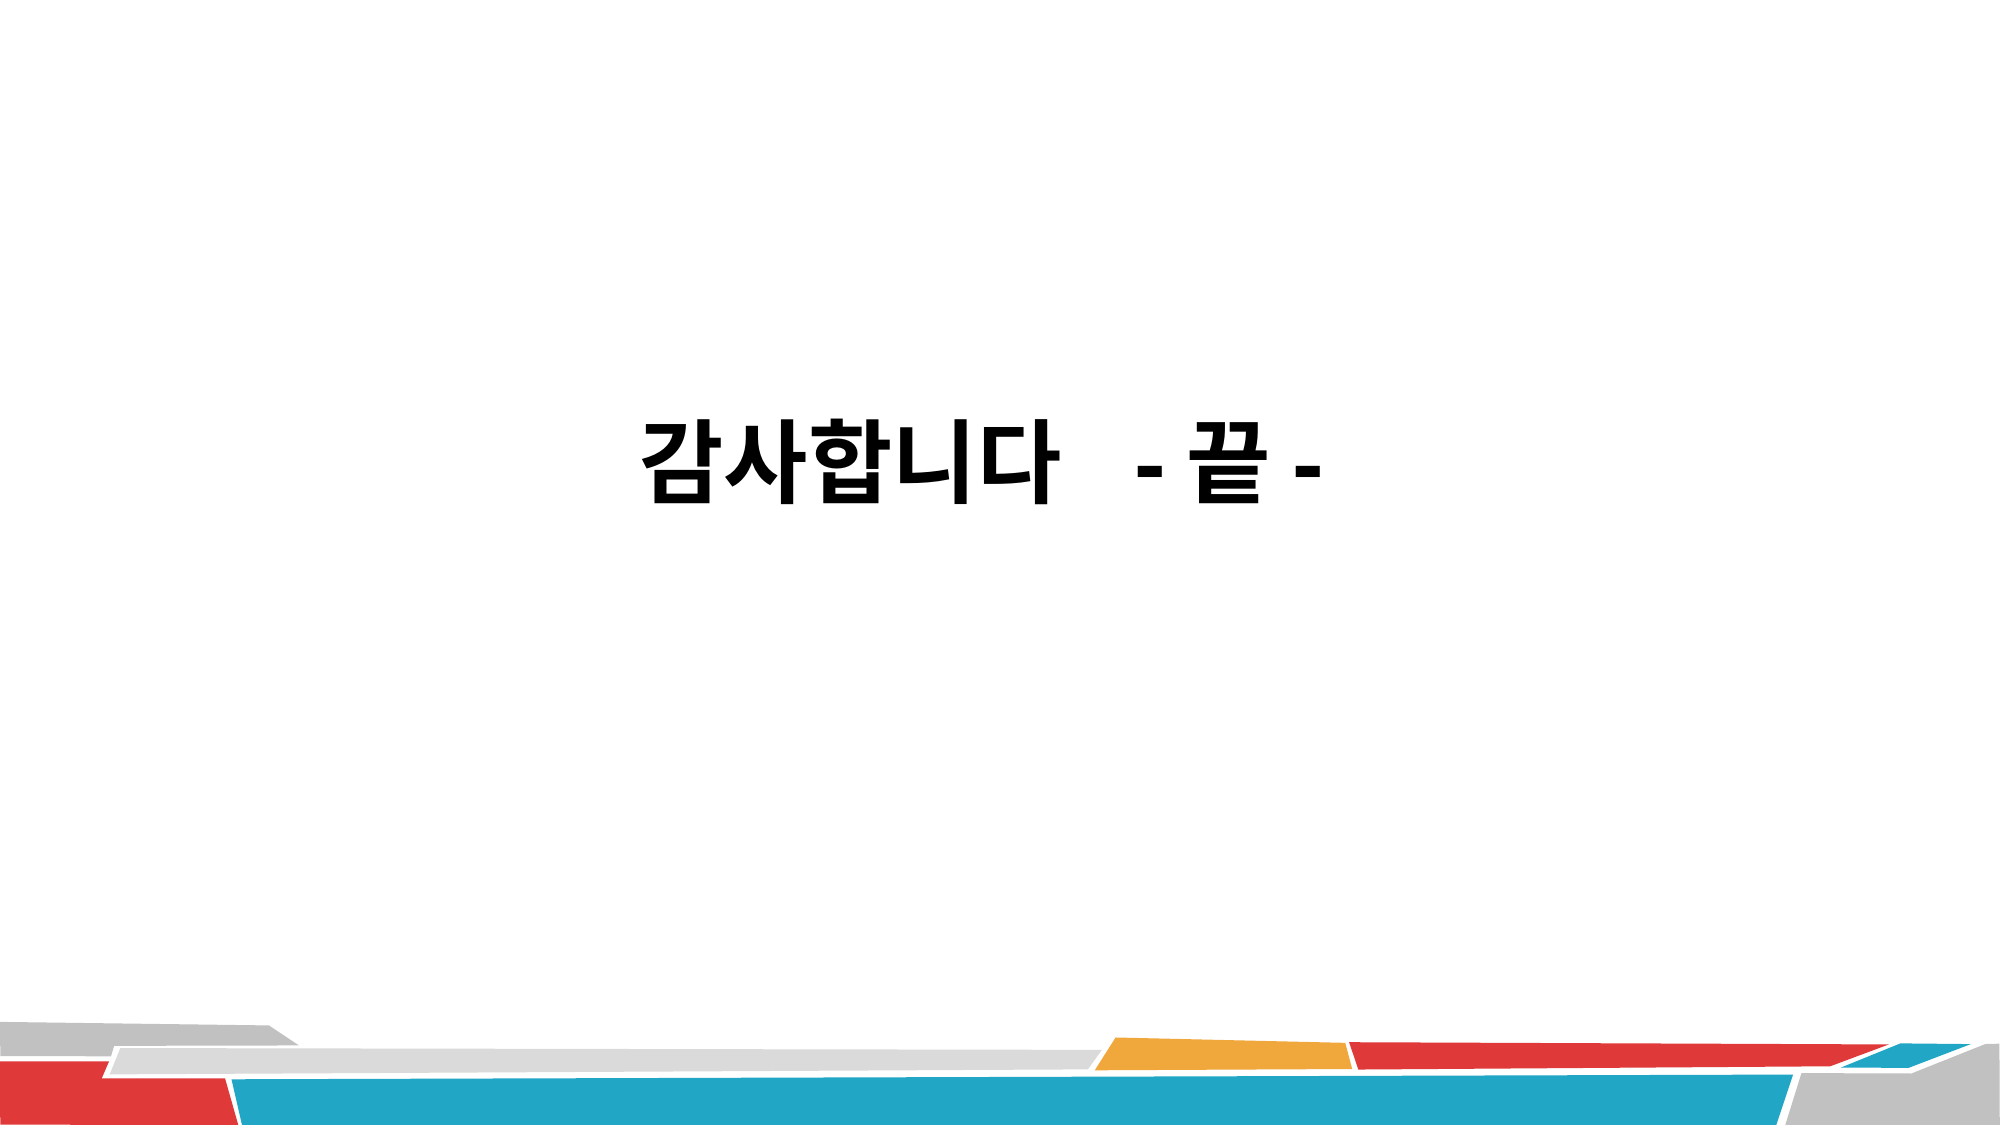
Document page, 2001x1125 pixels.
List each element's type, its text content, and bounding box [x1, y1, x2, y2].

title 감사합니다 -끝- [331, 366, 1632, 554]
